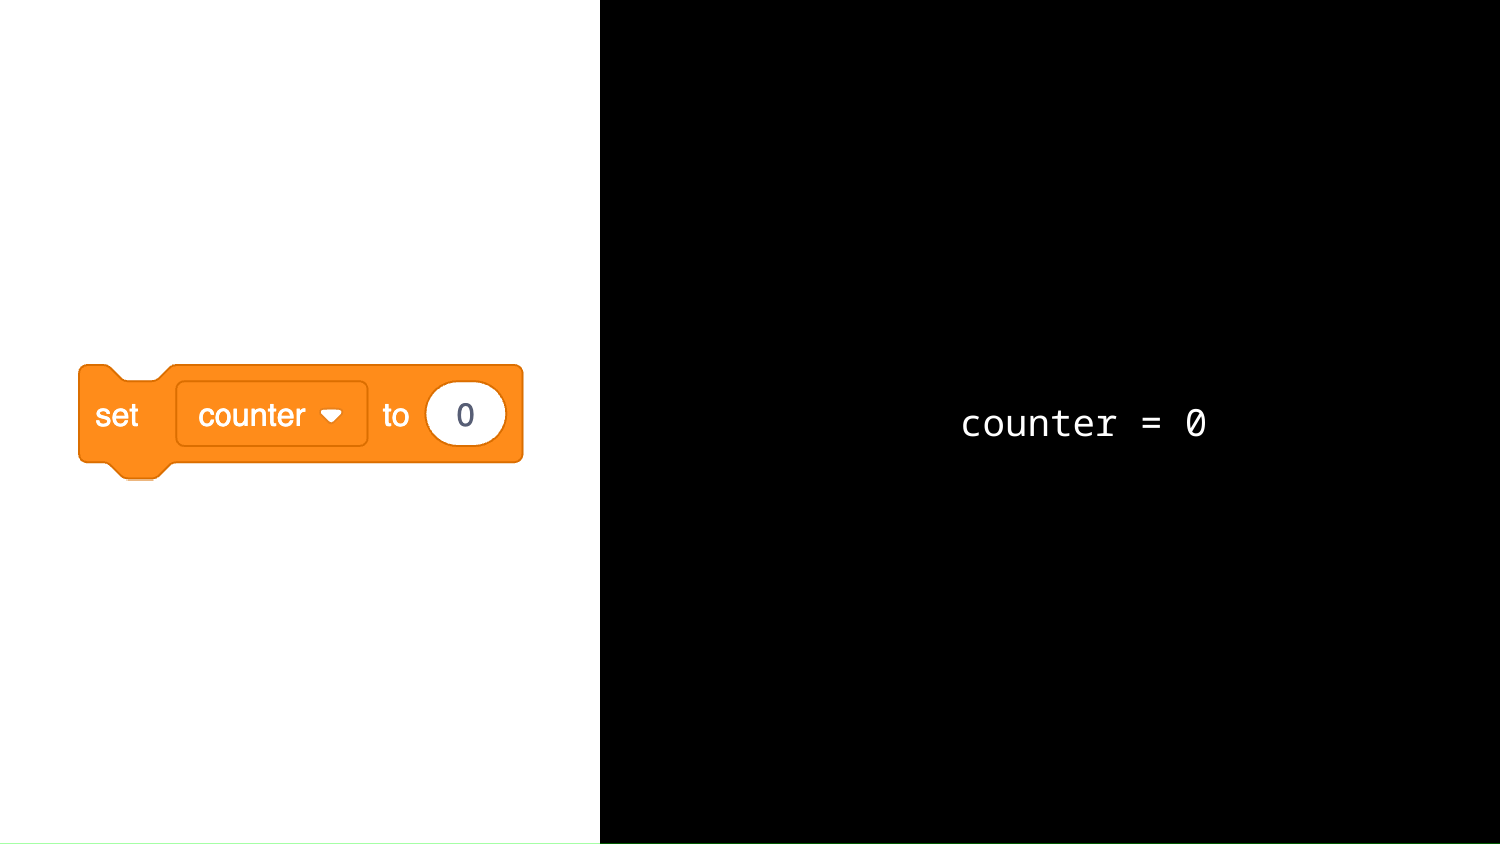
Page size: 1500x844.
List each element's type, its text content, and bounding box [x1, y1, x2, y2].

text_box [600, 0, 1500, 844]
text_box [0, 0, 600, 844]
text_box int counter = 0; [778, 321, 1322, 523]
picture [74, 363, 526, 481]
